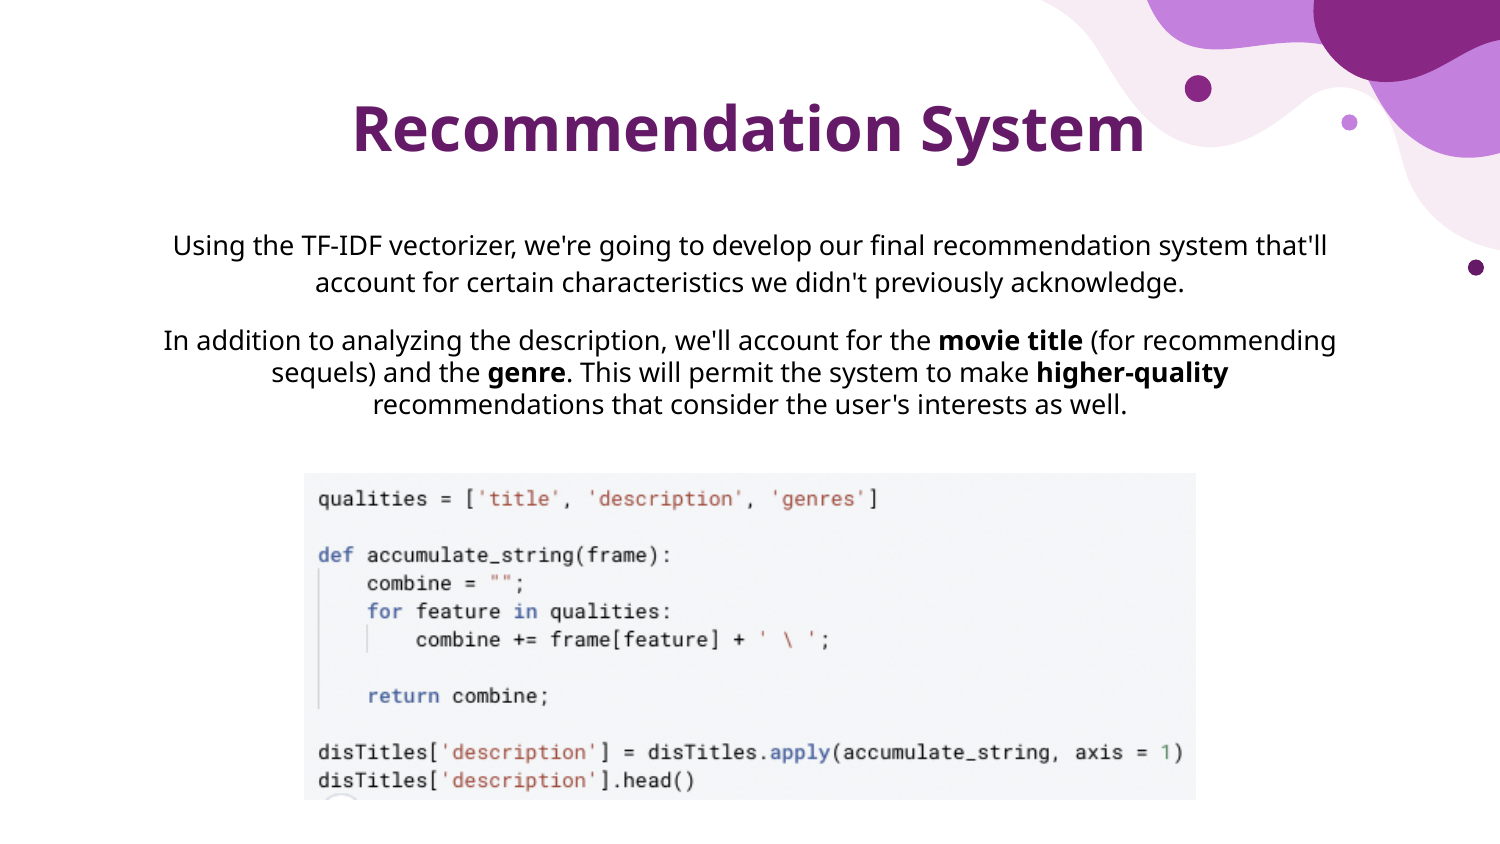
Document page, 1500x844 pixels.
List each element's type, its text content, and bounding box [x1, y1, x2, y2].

text_box Using the TF-IDF vectorizer, we're going to develop our final recommendation system that'll account for certain characteristics we didn't previously acknowledge. In addition to analyzing the description, we'll account for the movie title (for recommending sequels) and the genre. This will permit the system to make higher-quality recommendations that consider the user's interests as well. [146, 208, 1354, 436]
picture [304, 473, 1196, 801]
title Recommendation System [88, 73, 1412, 168]
